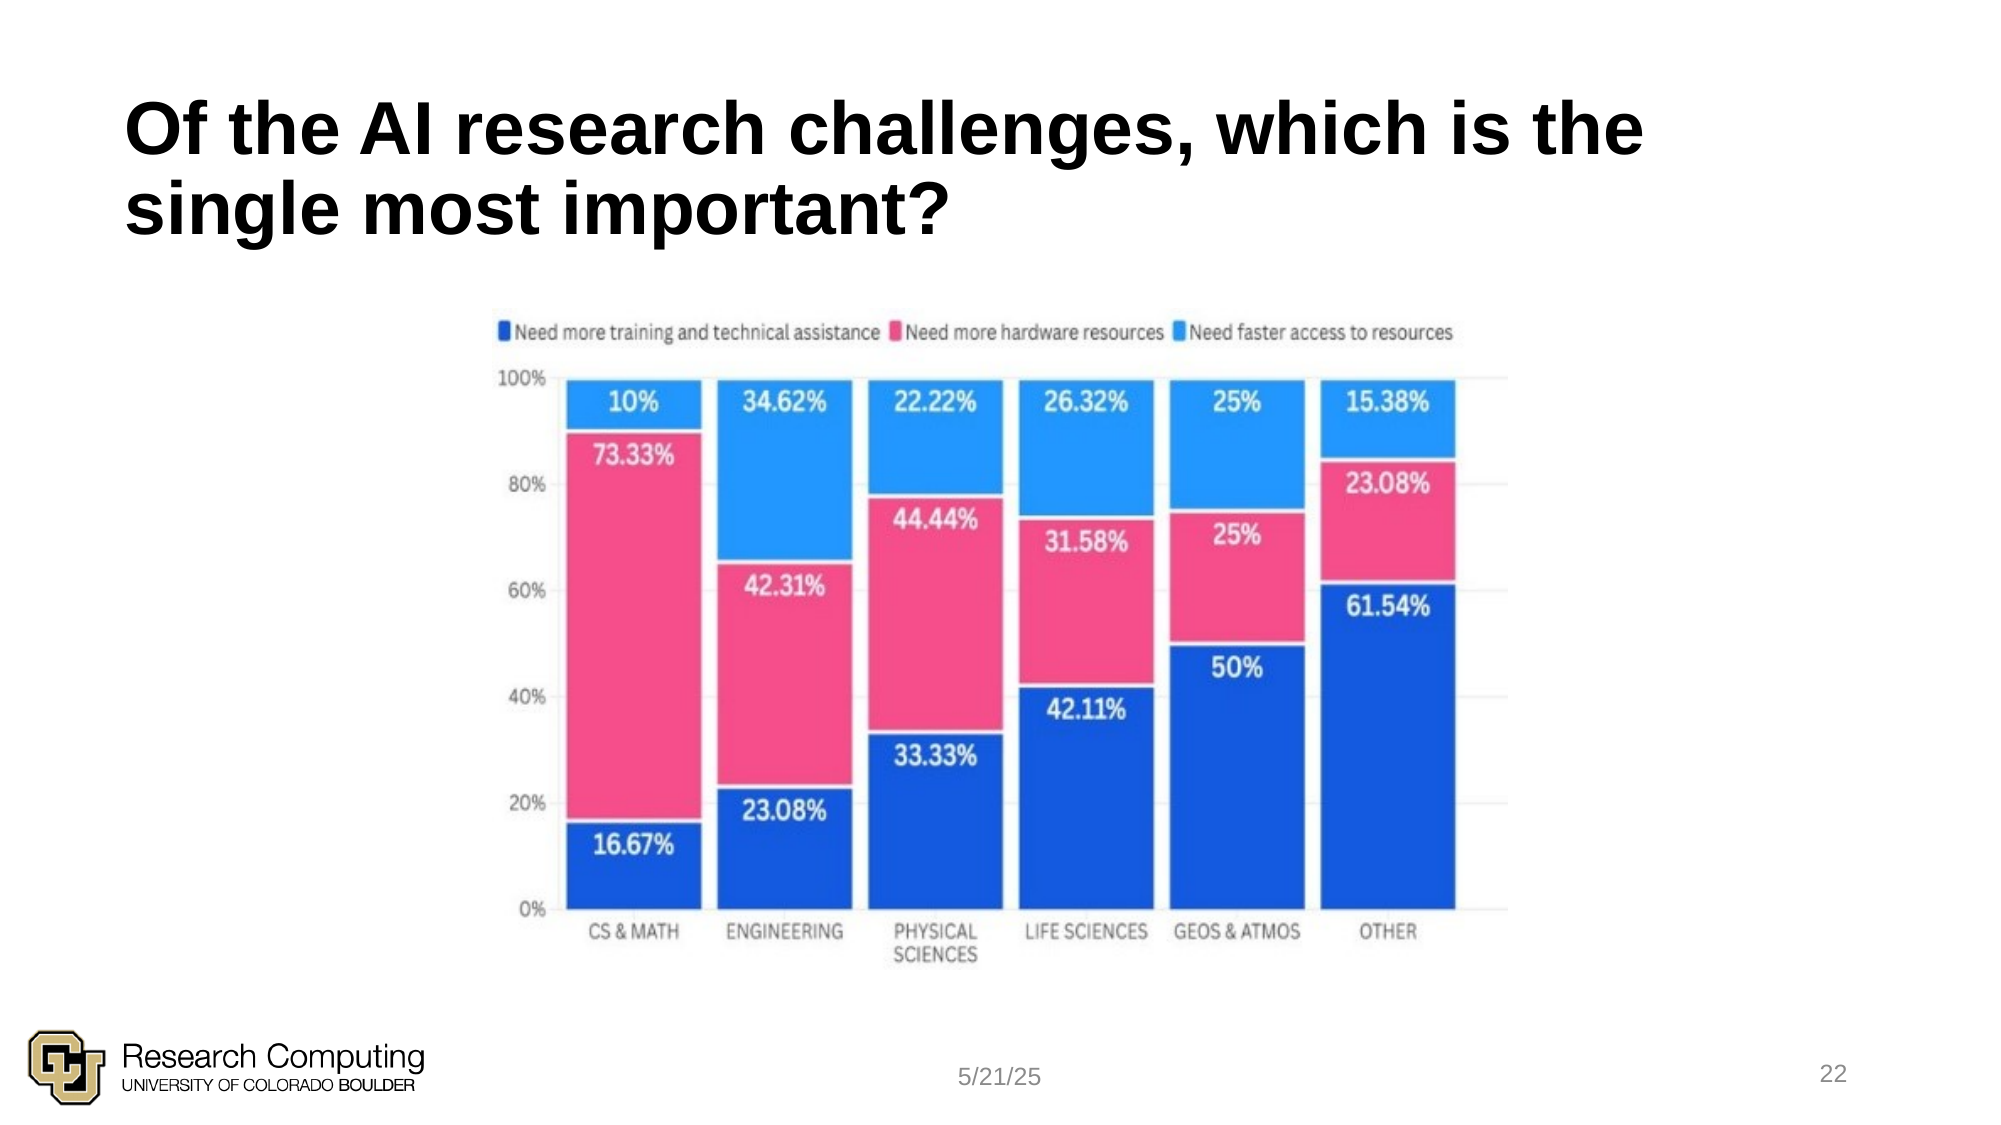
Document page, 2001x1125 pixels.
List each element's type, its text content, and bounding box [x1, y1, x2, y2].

picture [492, 308, 1508, 970]
slide_number 22 [1412, 1042, 1863, 1103]
title Of the AI research challenges, which is the single most important? [109, 61, 1835, 280]
picture [0, 1024, 775, 1121]
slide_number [774, 1045, 1225, 1105]
